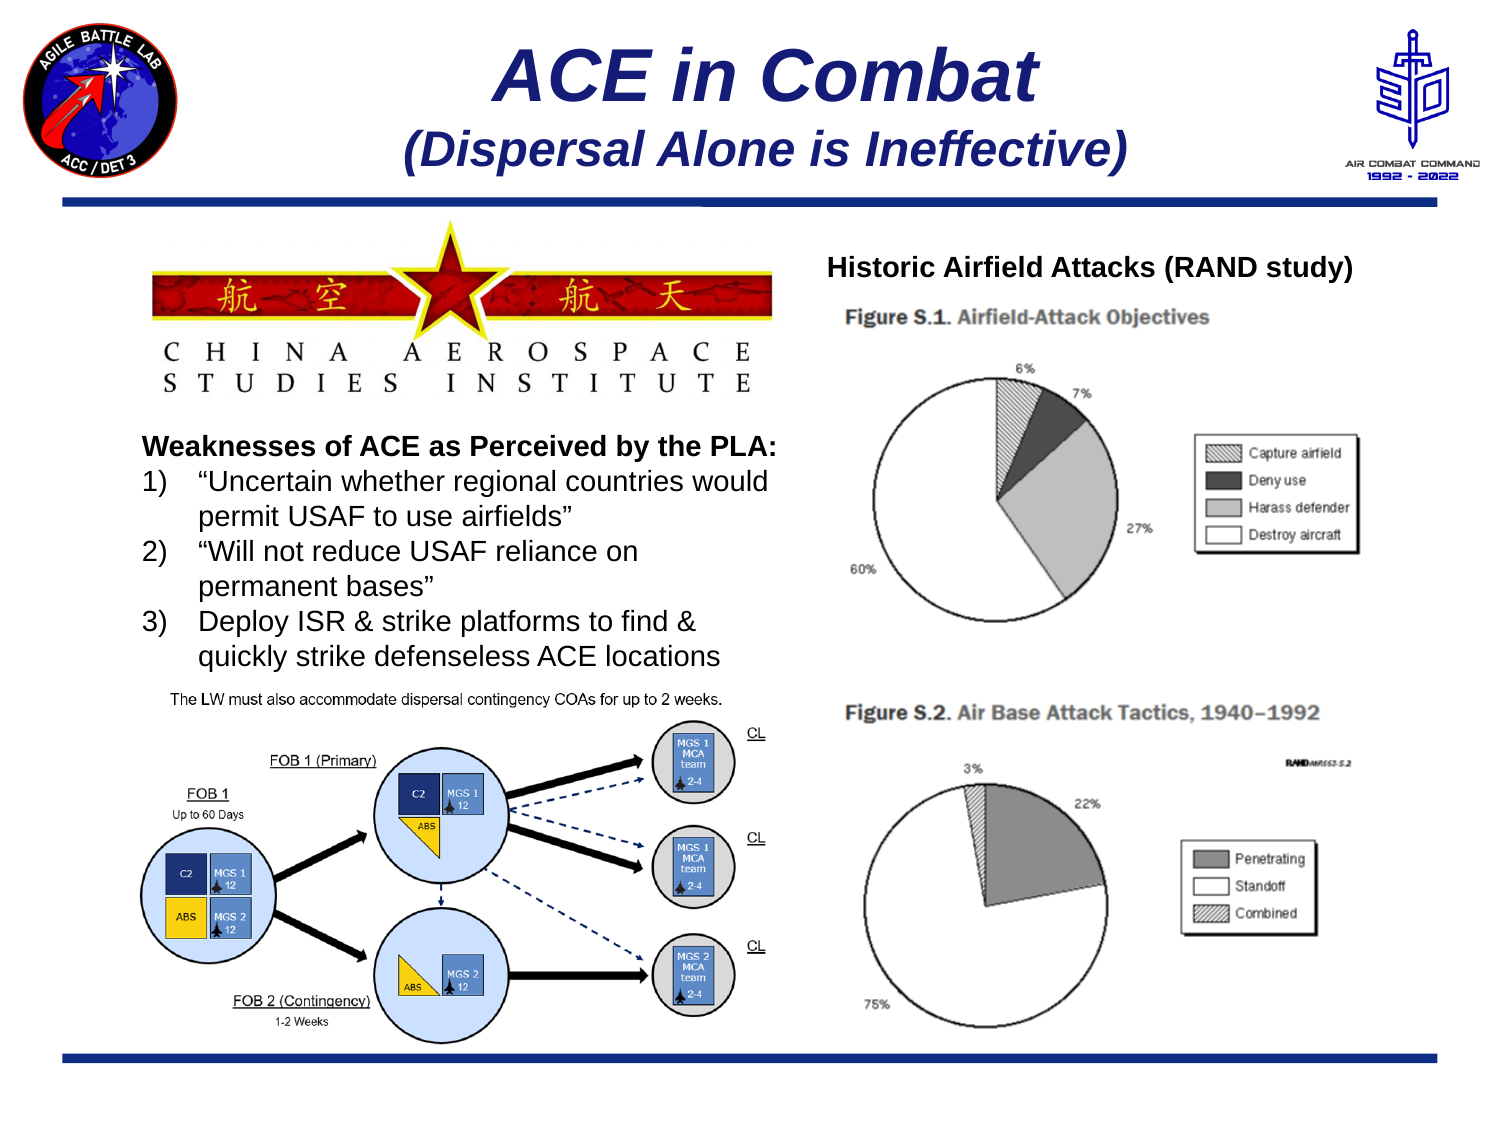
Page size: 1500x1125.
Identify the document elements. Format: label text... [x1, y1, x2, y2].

text_box Weaknesses of ACE as Perceived by the PLA: “Uncertain whether regional countries would permit USAF to use airfields” “Will not reduce USAF reliance on permanent bases” Deploy ISR & strike platforms to find & quickly strike defenseless ACE locations [127, 420, 796, 680]
title ACE in Combat (Dispersal Alone is Ineffective) [85, 39, 1446, 164]
text_box Historic Airfield Attacks (RAND study) [812, 241, 1391, 291]
picture [126, 682, 796, 1053]
picture [828, 292, 1375, 1048]
picture [0, 14, 220, 195]
picture [144, 217, 779, 399]
picture [1345, 29, 1480, 180]
